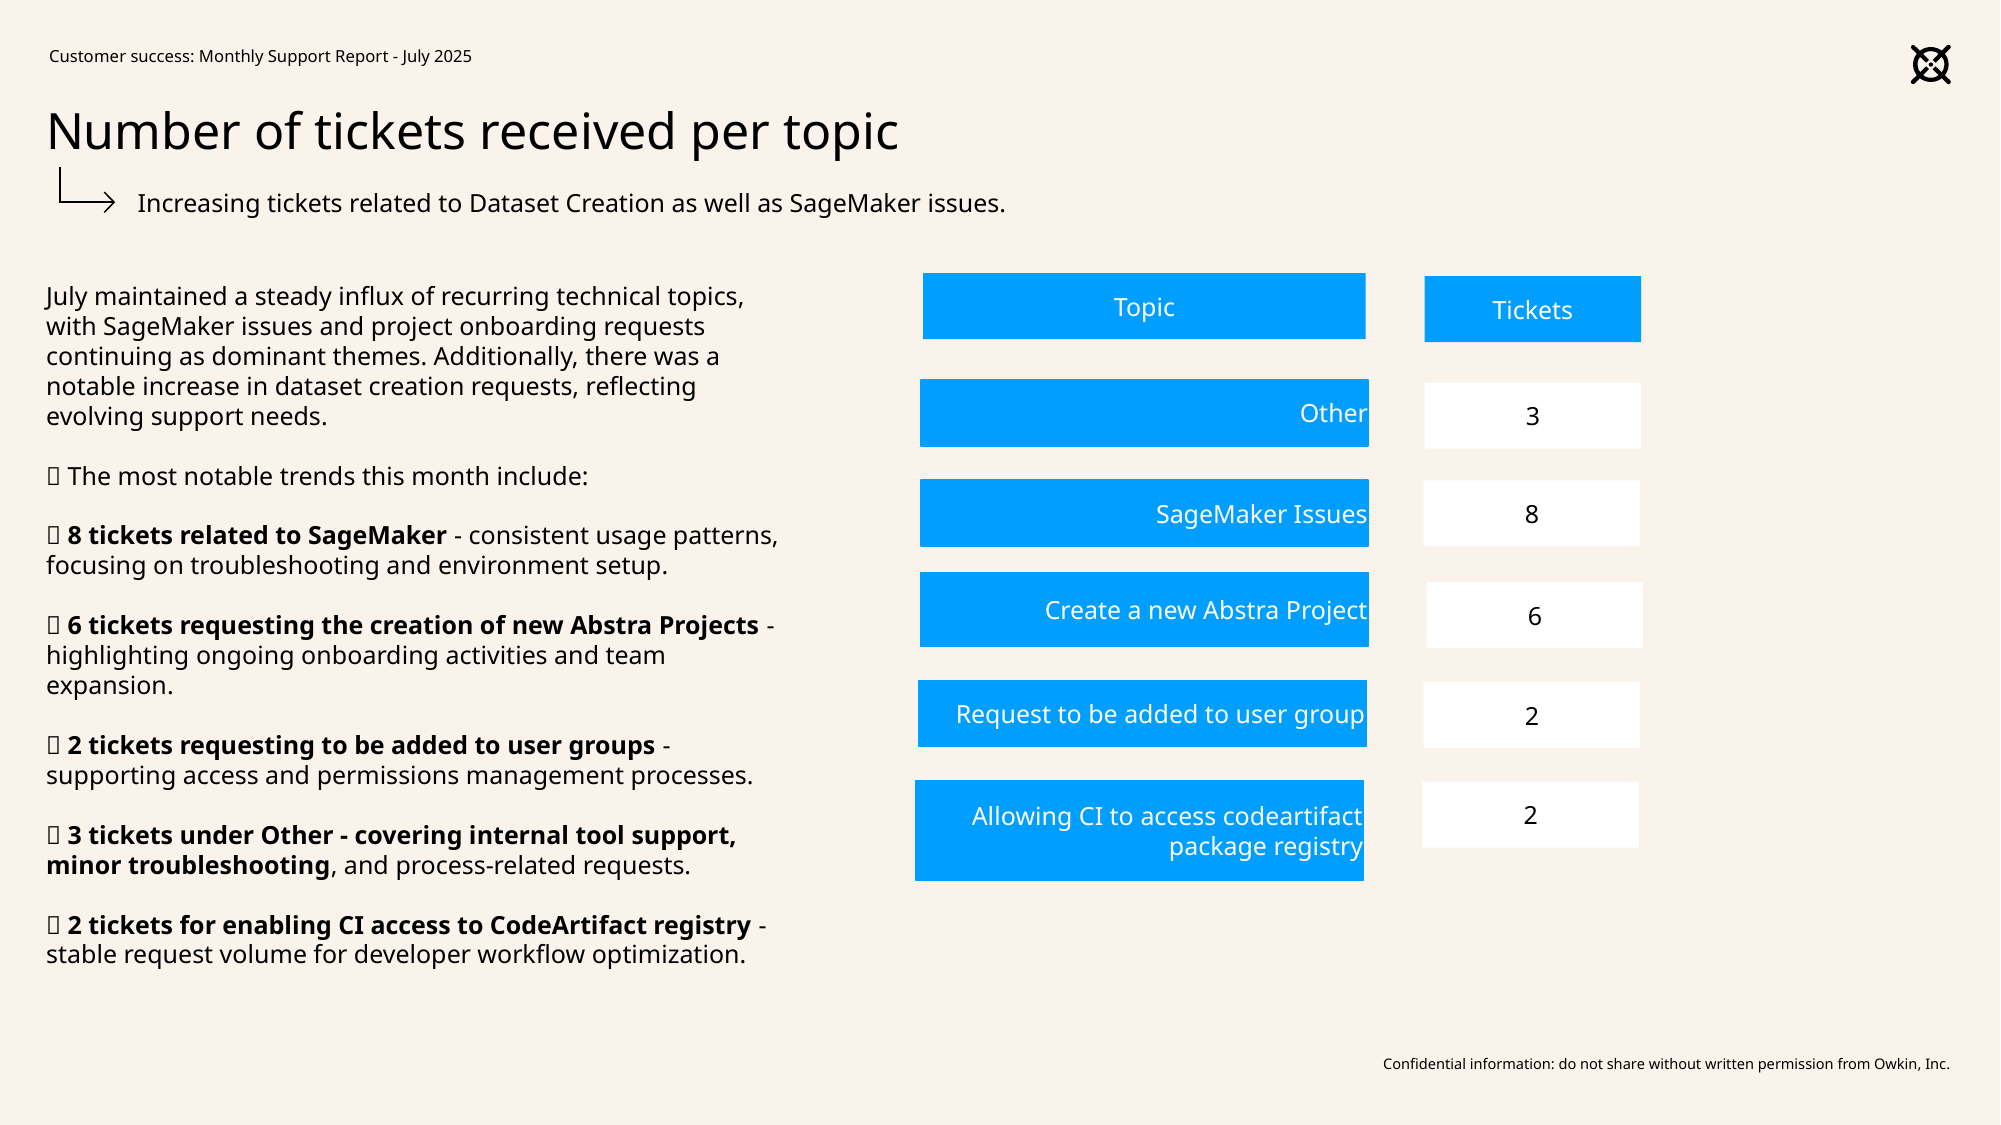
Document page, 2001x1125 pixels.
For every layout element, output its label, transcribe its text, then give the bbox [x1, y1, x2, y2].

list 2 [1422, 781, 1639, 848]
text_box July maintained a steady influx of recurring technical topics, with SageMaker issues and project onboarding requests continuing as dominant themes. Additionally, there was a notable increase in dataset creation requests, reflecting evolving support needs. 📌 The most notable trends this month include: ✅ 8 tickets related to SageMaker - consistent usage patterns, focusing on troubleshooting and environment setup. ✅ 6 tickets requesting the creation of new Abstra Projects - highlighting ongoing onboarding activities and team expansion. ✅ 2 tickets requesting to be added to user groups - supporting access and permissions management processes. ✅ 3 tickets under Other - covering internal tool support, minor troubleshooting, and process-related requests. ✅ 2 tickets for enabling CI access to CodeArtifact registry - stable request volume for developer workflow optimization. [31, 265, 811, 984]
title Number of tickets received per topic [46, 106, 1952, 186]
list Request to be added to user group [918, 680, 1367, 747]
list Tickets [1424, 276, 1642, 343]
list Other [920, 379, 1369, 447]
subtitle Customer success: Monthly Support Report - July 2025 [49, 38, 773, 74]
list 8 [1423, 480, 1641, 547]
list 3 [1424, 382, 1642, 449]
text_box Increasing tickets related to Dataset Creation as well as SageMaker issues. [137, 187, 1952, 223]
list Allowing CI to access codeartifact package registry [916, 780, 1364, 881]
list Create a new Abstra Project [920, 572, 1368, 647]
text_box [59, 167, 115, 213]
list SageMaker Issues [920, 480, 1369, 547]
list 6 [1426, 582, 1644, 649]
list 2 [1423, 681, 1641, 748]
list Topic [923, 273, 1366, 340]
